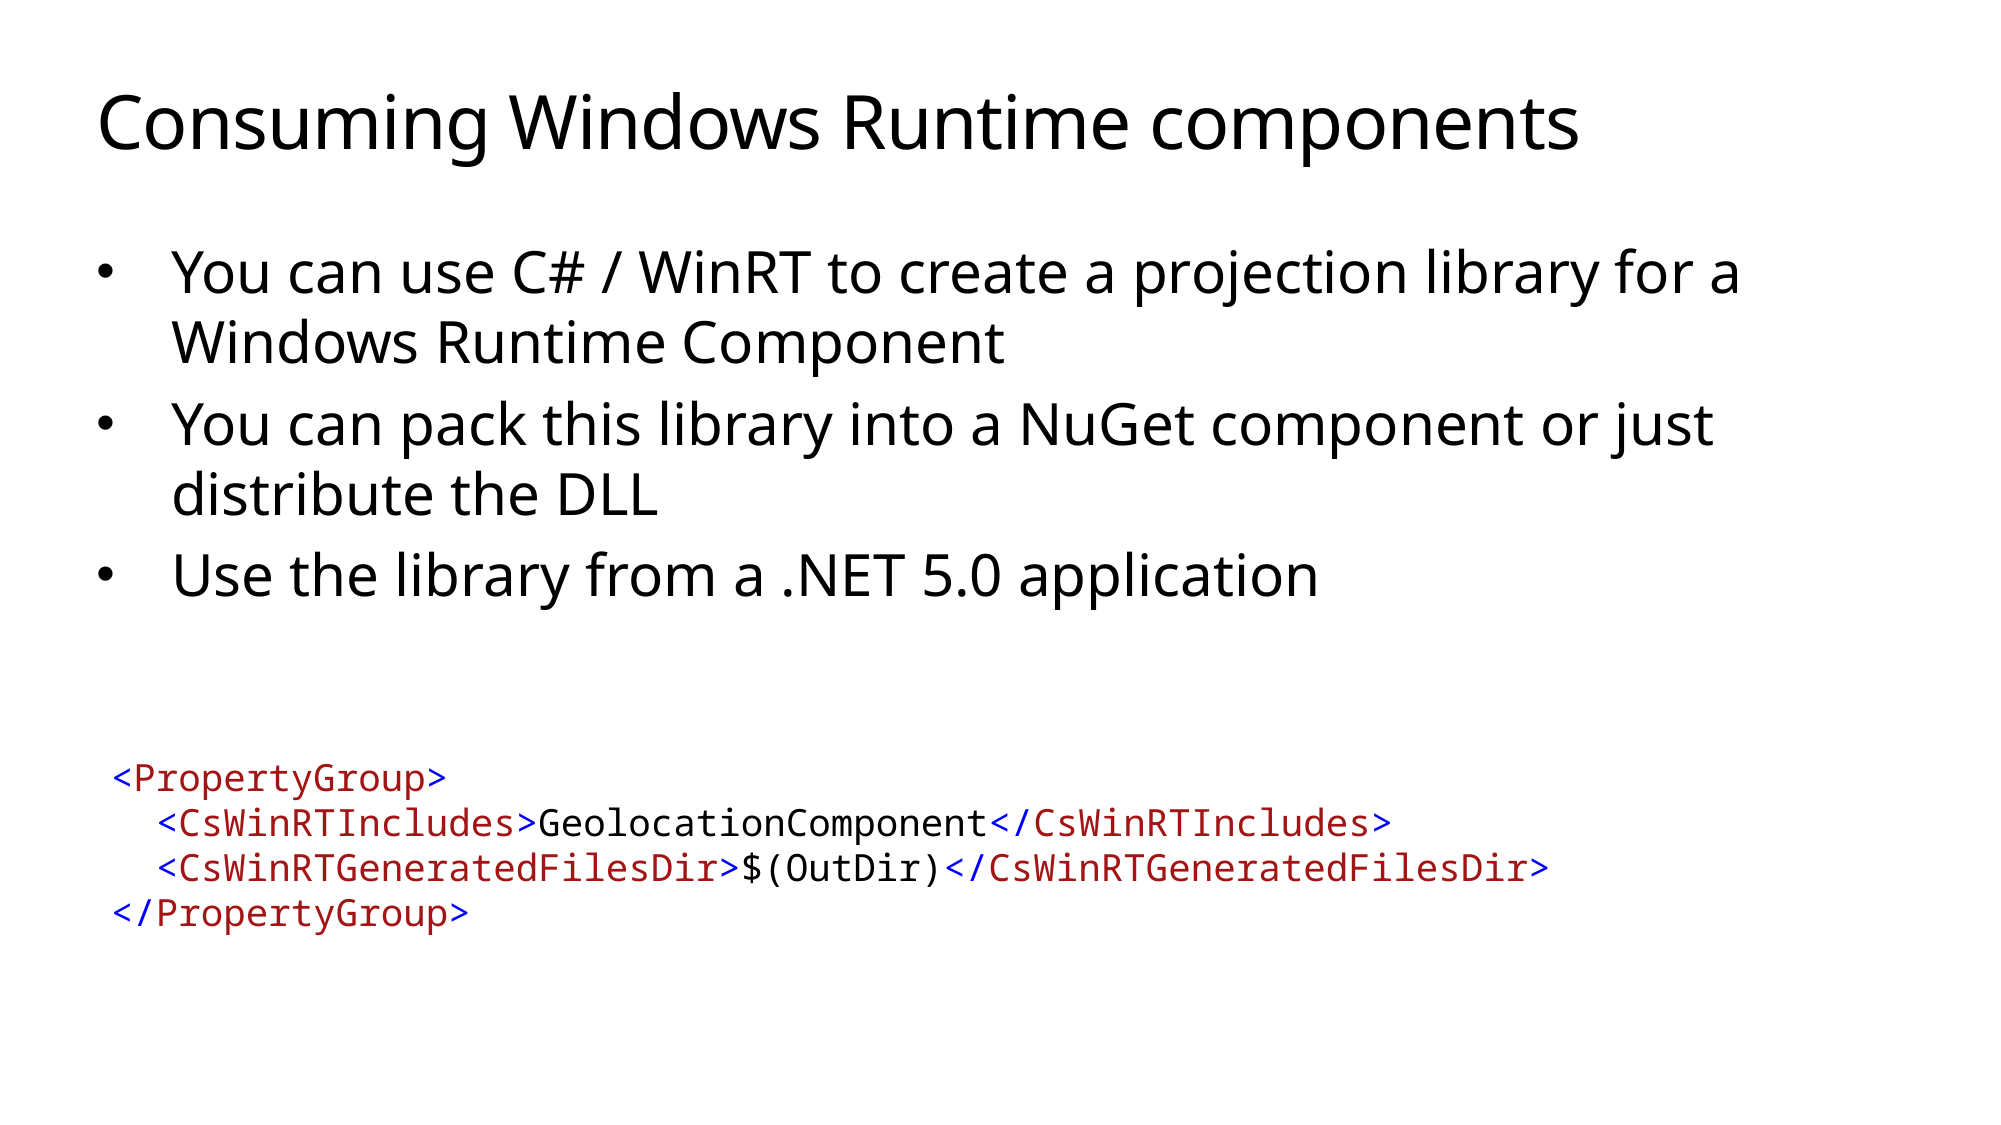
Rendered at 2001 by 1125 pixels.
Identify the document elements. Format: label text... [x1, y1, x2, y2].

list You can use C# / WinRT to create a projection library for a Windows Runtime Component You can pack this library into a NuGet component or just distribute the DLL Use the library from a .NET 5.0 application [96, 235, 1904, 617]
text_box <PropertyGroup> <CsWinRTIncludes>GeolocationComponent</CsWinRTIncludes> <CsWinRTGeneratedFilesDir>$(OutDir)</CsWinRTGeneratedFilesDir> </PropertyGroup> [96, 746, 1751, 942]
title Consuming Windows Runtime components [96, 75, 1904, 166]
